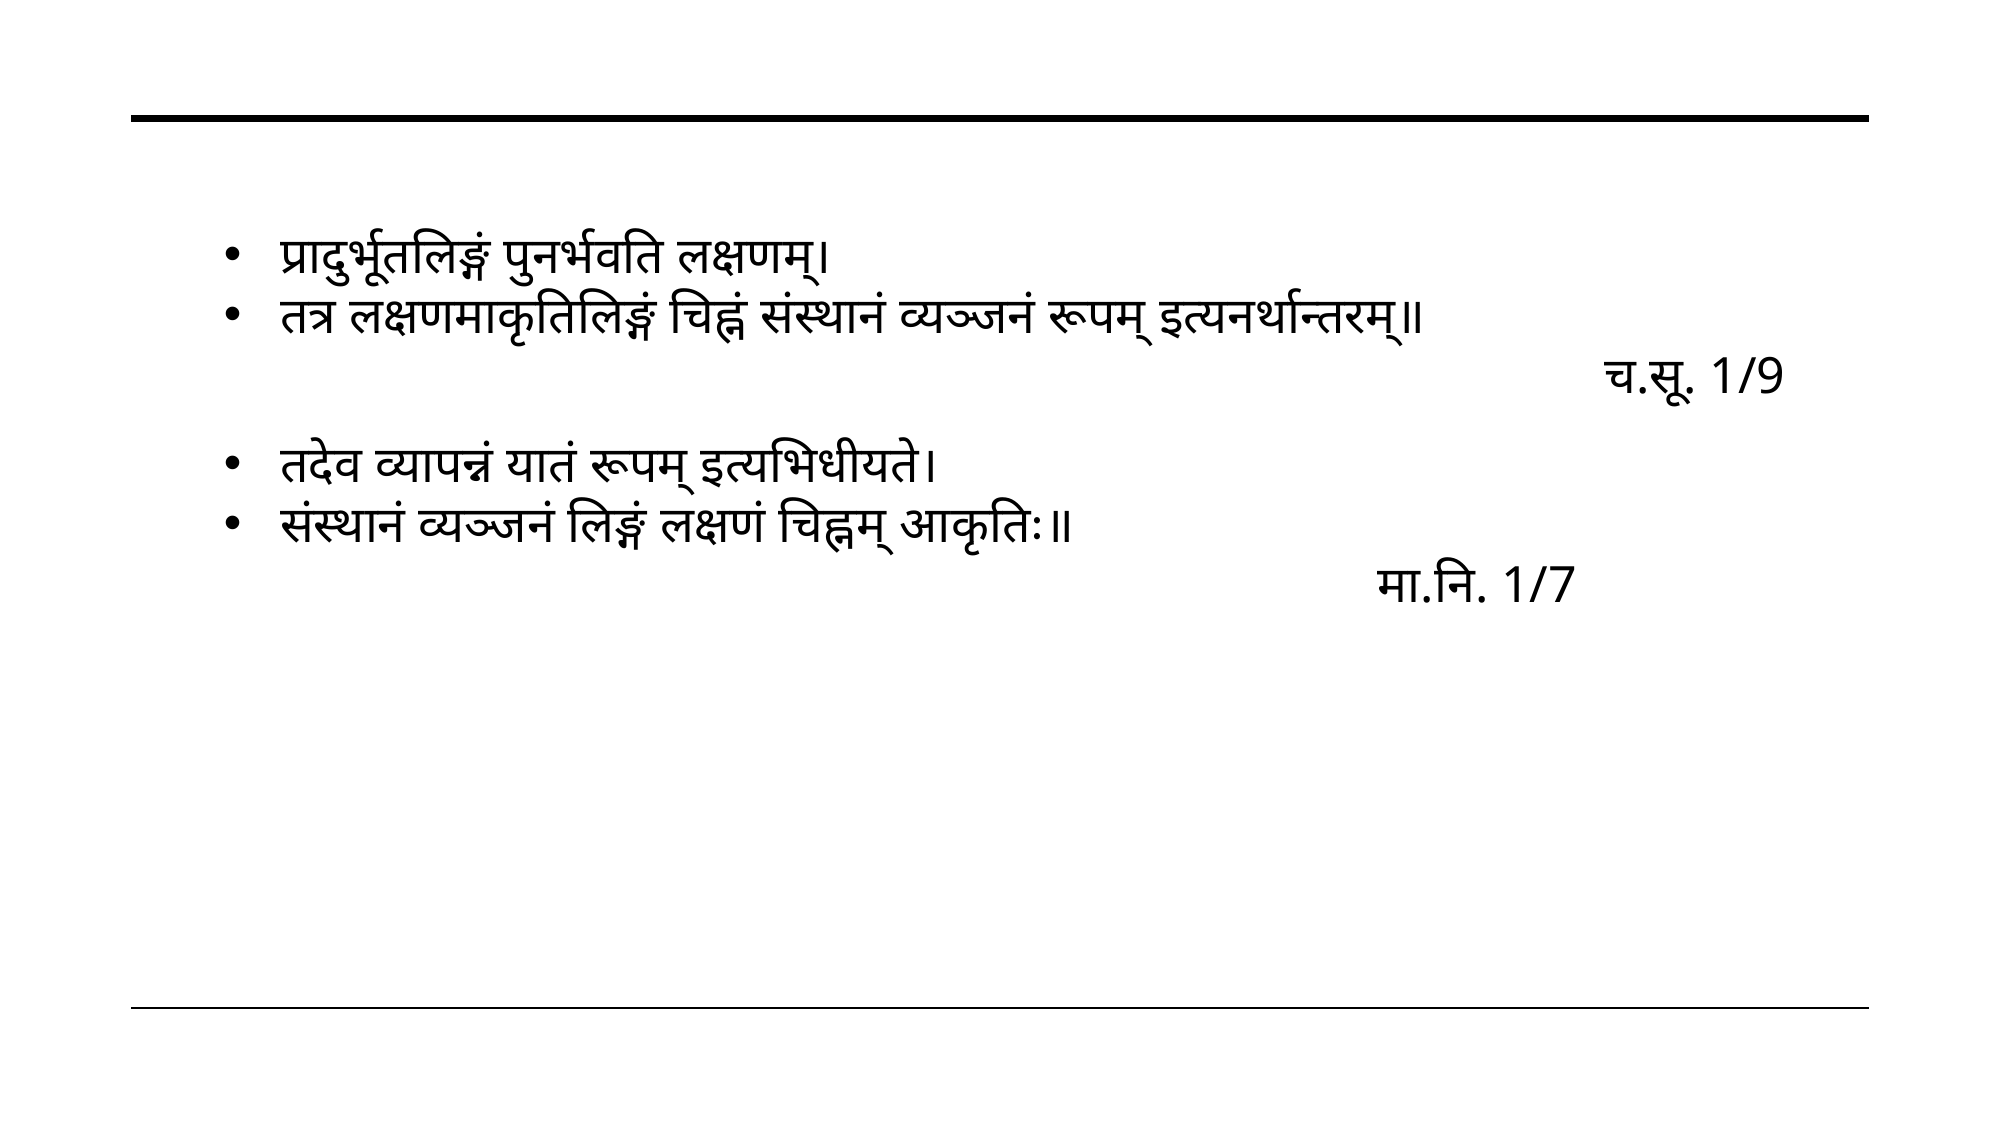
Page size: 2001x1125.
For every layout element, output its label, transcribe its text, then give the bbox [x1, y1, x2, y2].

text_box तदेव व्यापन्नं यातं रूपम् इत्यभिधीयते। संस्थानं व्यञ्जनं लिङ्गं लक्षणं चिह्नम् आकृतिः॥ मा.नि. 1/7 [209, 424, 1592, 680]
text_box प्रादुर्भूतलिङ्गं पुनर्भवति लक्षणम्। तत्र लक्षणमाकृतिलिङ्गं चिह्नं संस्थानं व्यञ्जनं रूपम् इत्यनर्थान्तरम्॥ च.सू. 1/9 [209, 215, 1800, 471]
